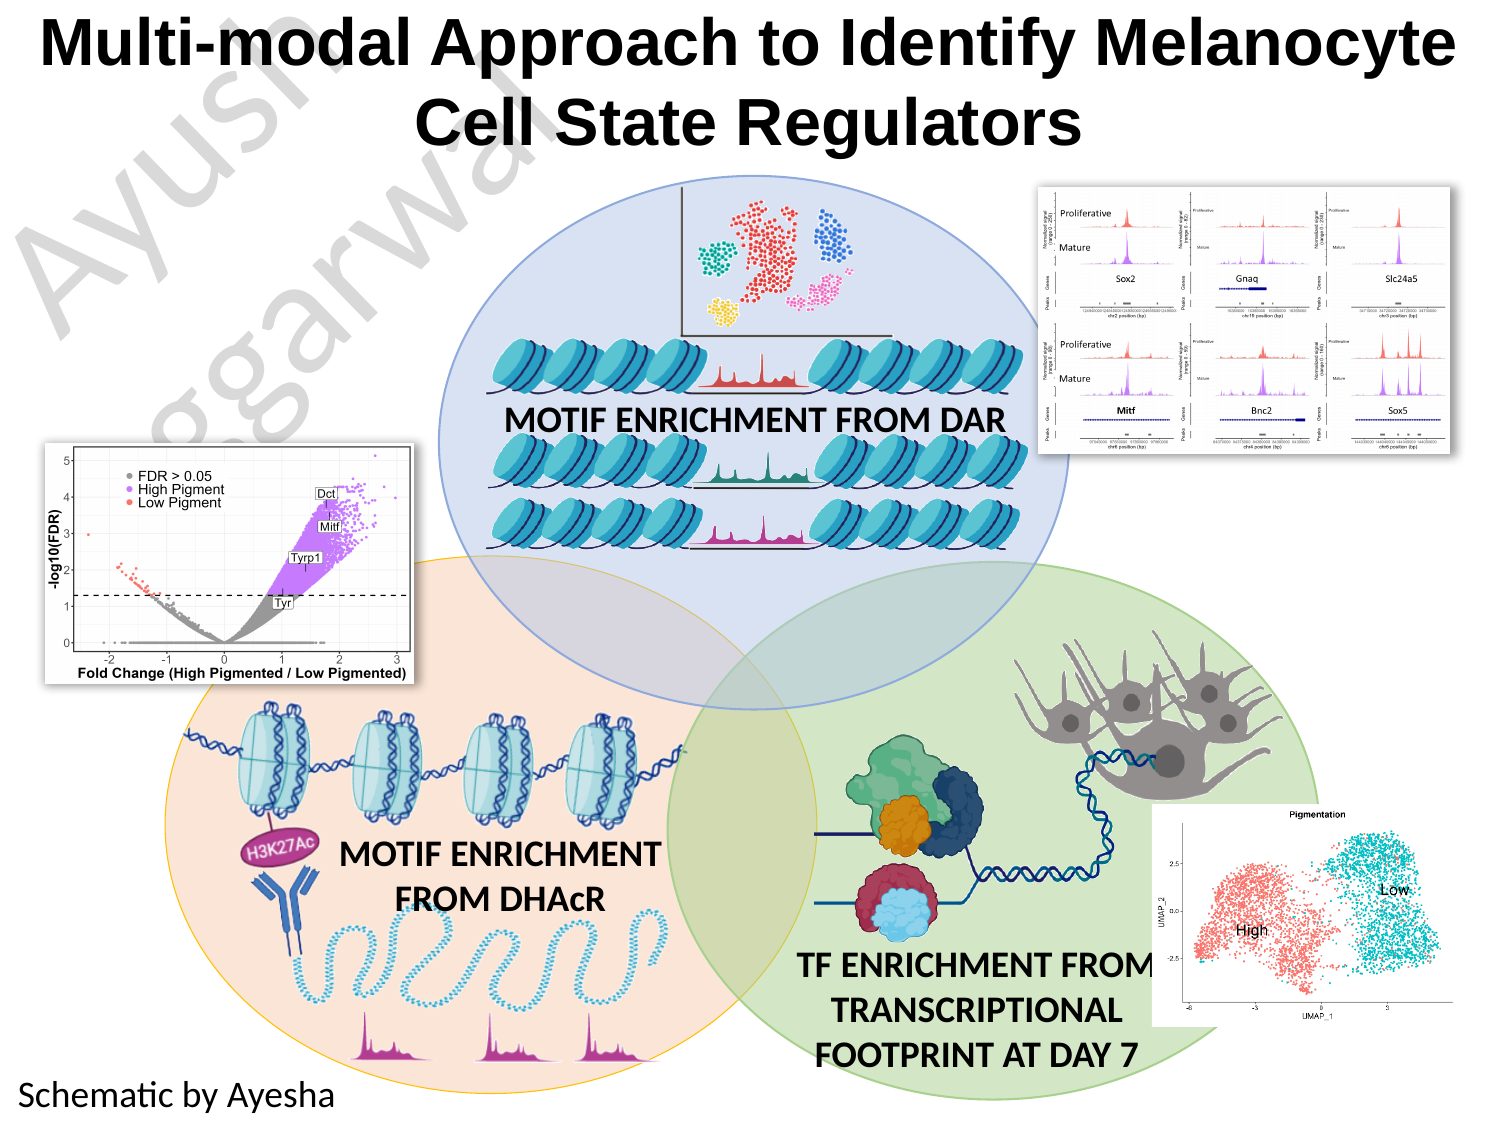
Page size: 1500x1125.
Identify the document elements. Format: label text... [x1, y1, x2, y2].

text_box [45, 168, 1455, 1100]
text_box Schematic by Ayesha [3, 1062, 351, 1123]
text_box Multi-modal Approach to Identify Melanocyte Cell State Regulators [0, 0, 1499, 167]
